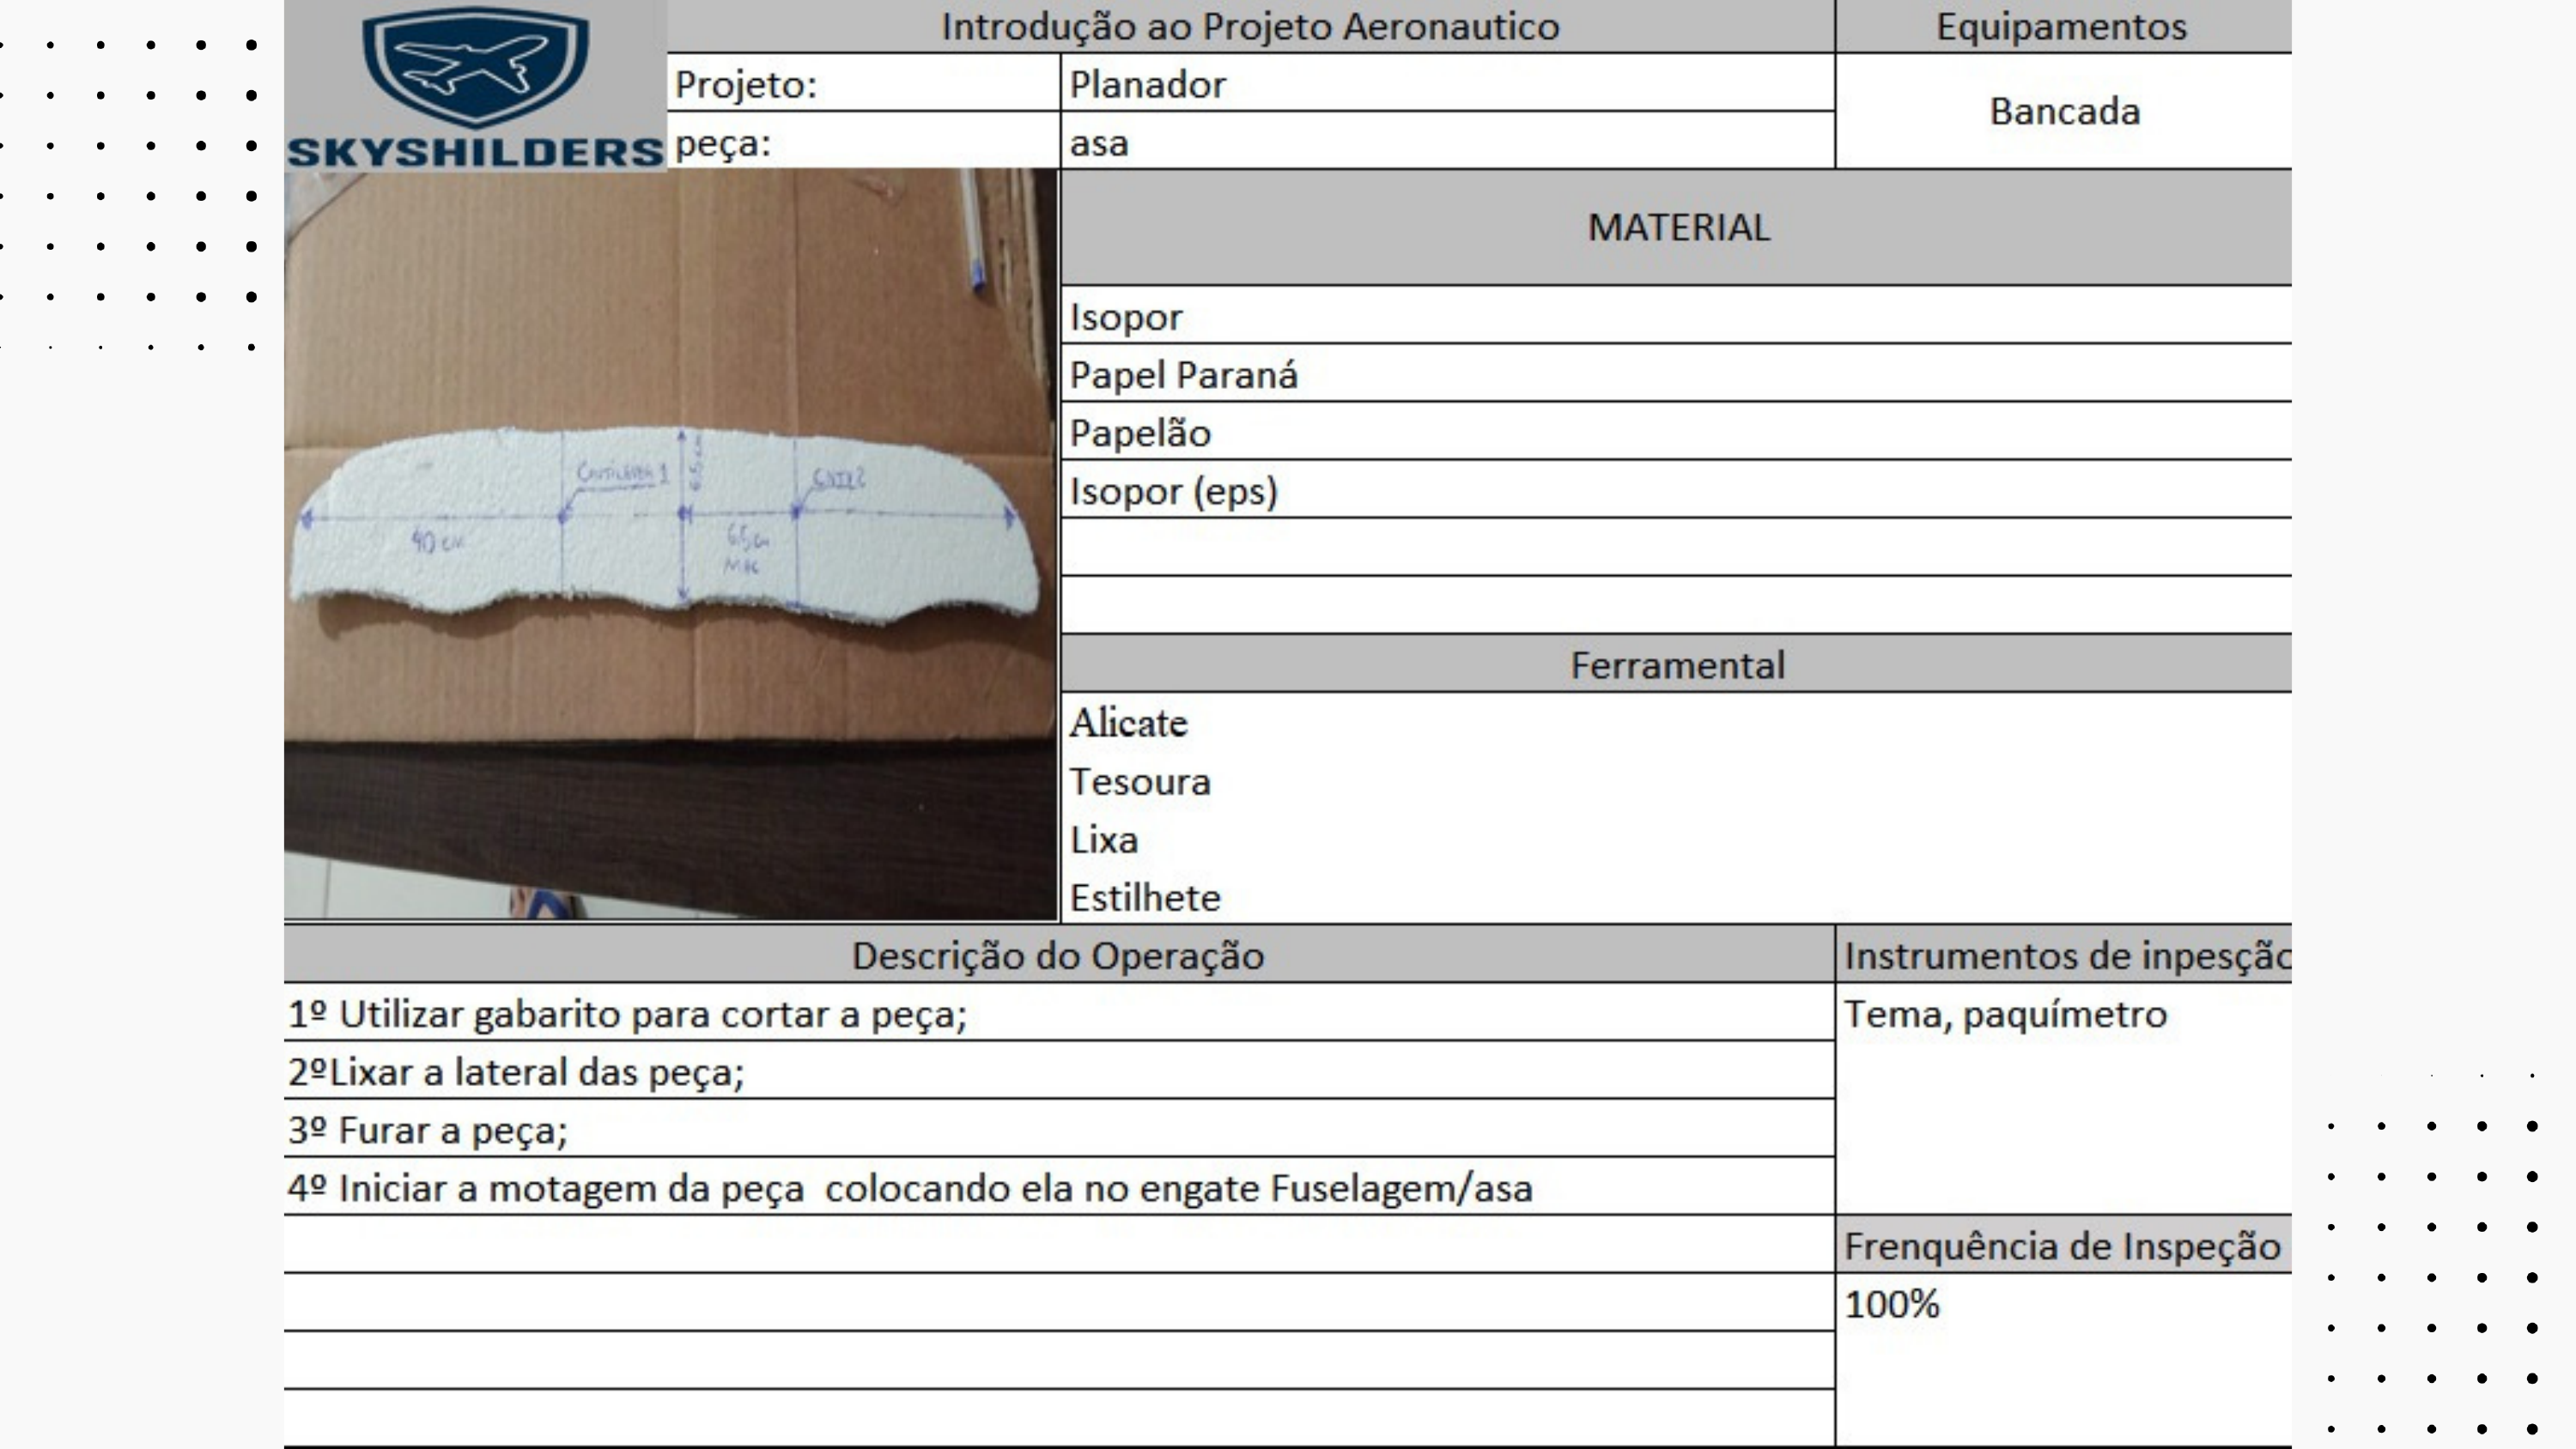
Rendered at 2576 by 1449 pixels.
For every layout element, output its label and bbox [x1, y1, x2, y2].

text_box [2293, 1070, 2576, 1449]
text_box [0, 0, 283, 351]
text_box [283, 0, 2293, 1449]
